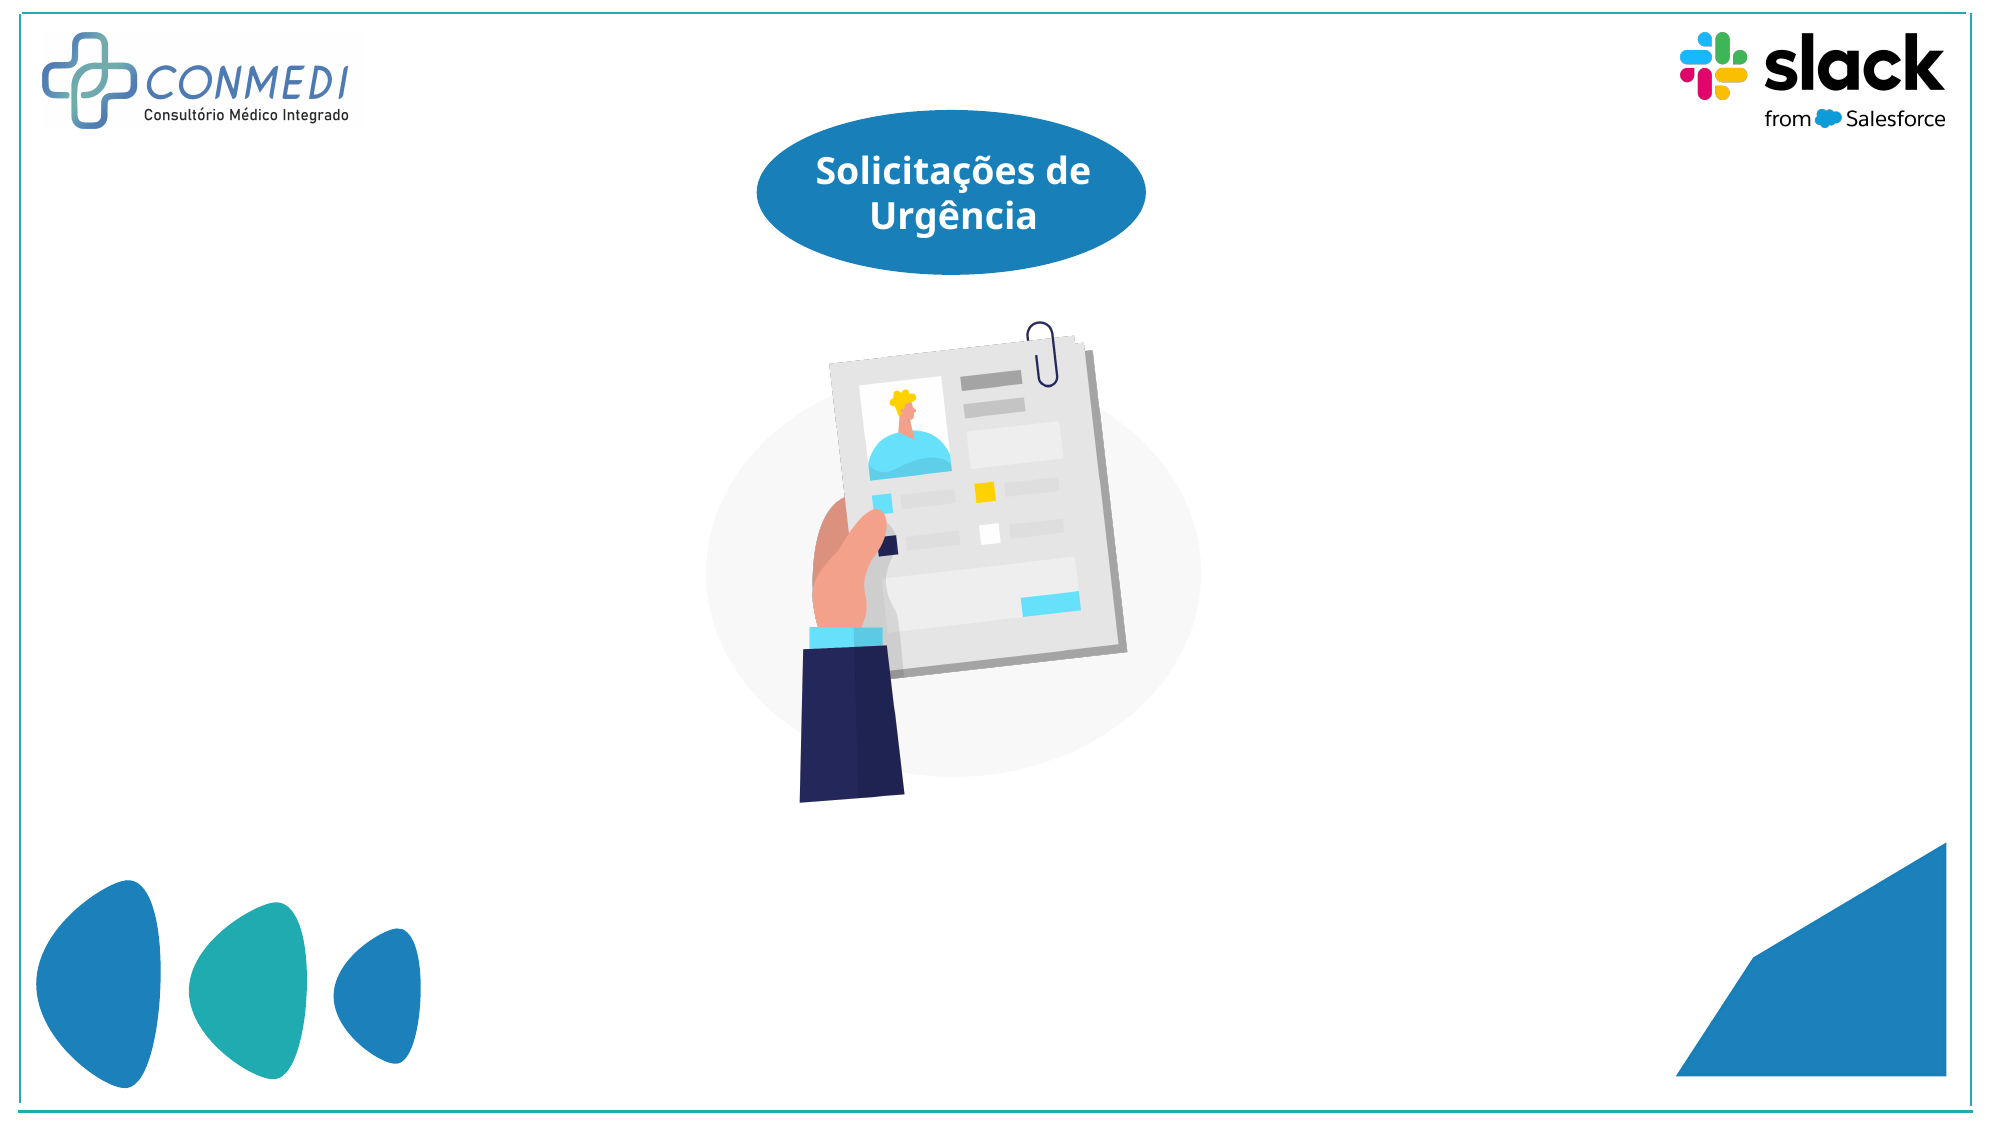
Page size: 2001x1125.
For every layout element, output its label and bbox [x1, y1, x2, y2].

text_box [333, 928, 421, 1064]
picture [690, 298, 1218, 827]
text_box [36, 880, 161, 1089]
picture [42, 32, 364, 129]
picture [1679, 32, 1946, 128]
text_box [1675, 842, 1947, 1077]
text_box [188, 902, 307, 1080]
text_box [738, 109, 1170, 276]
